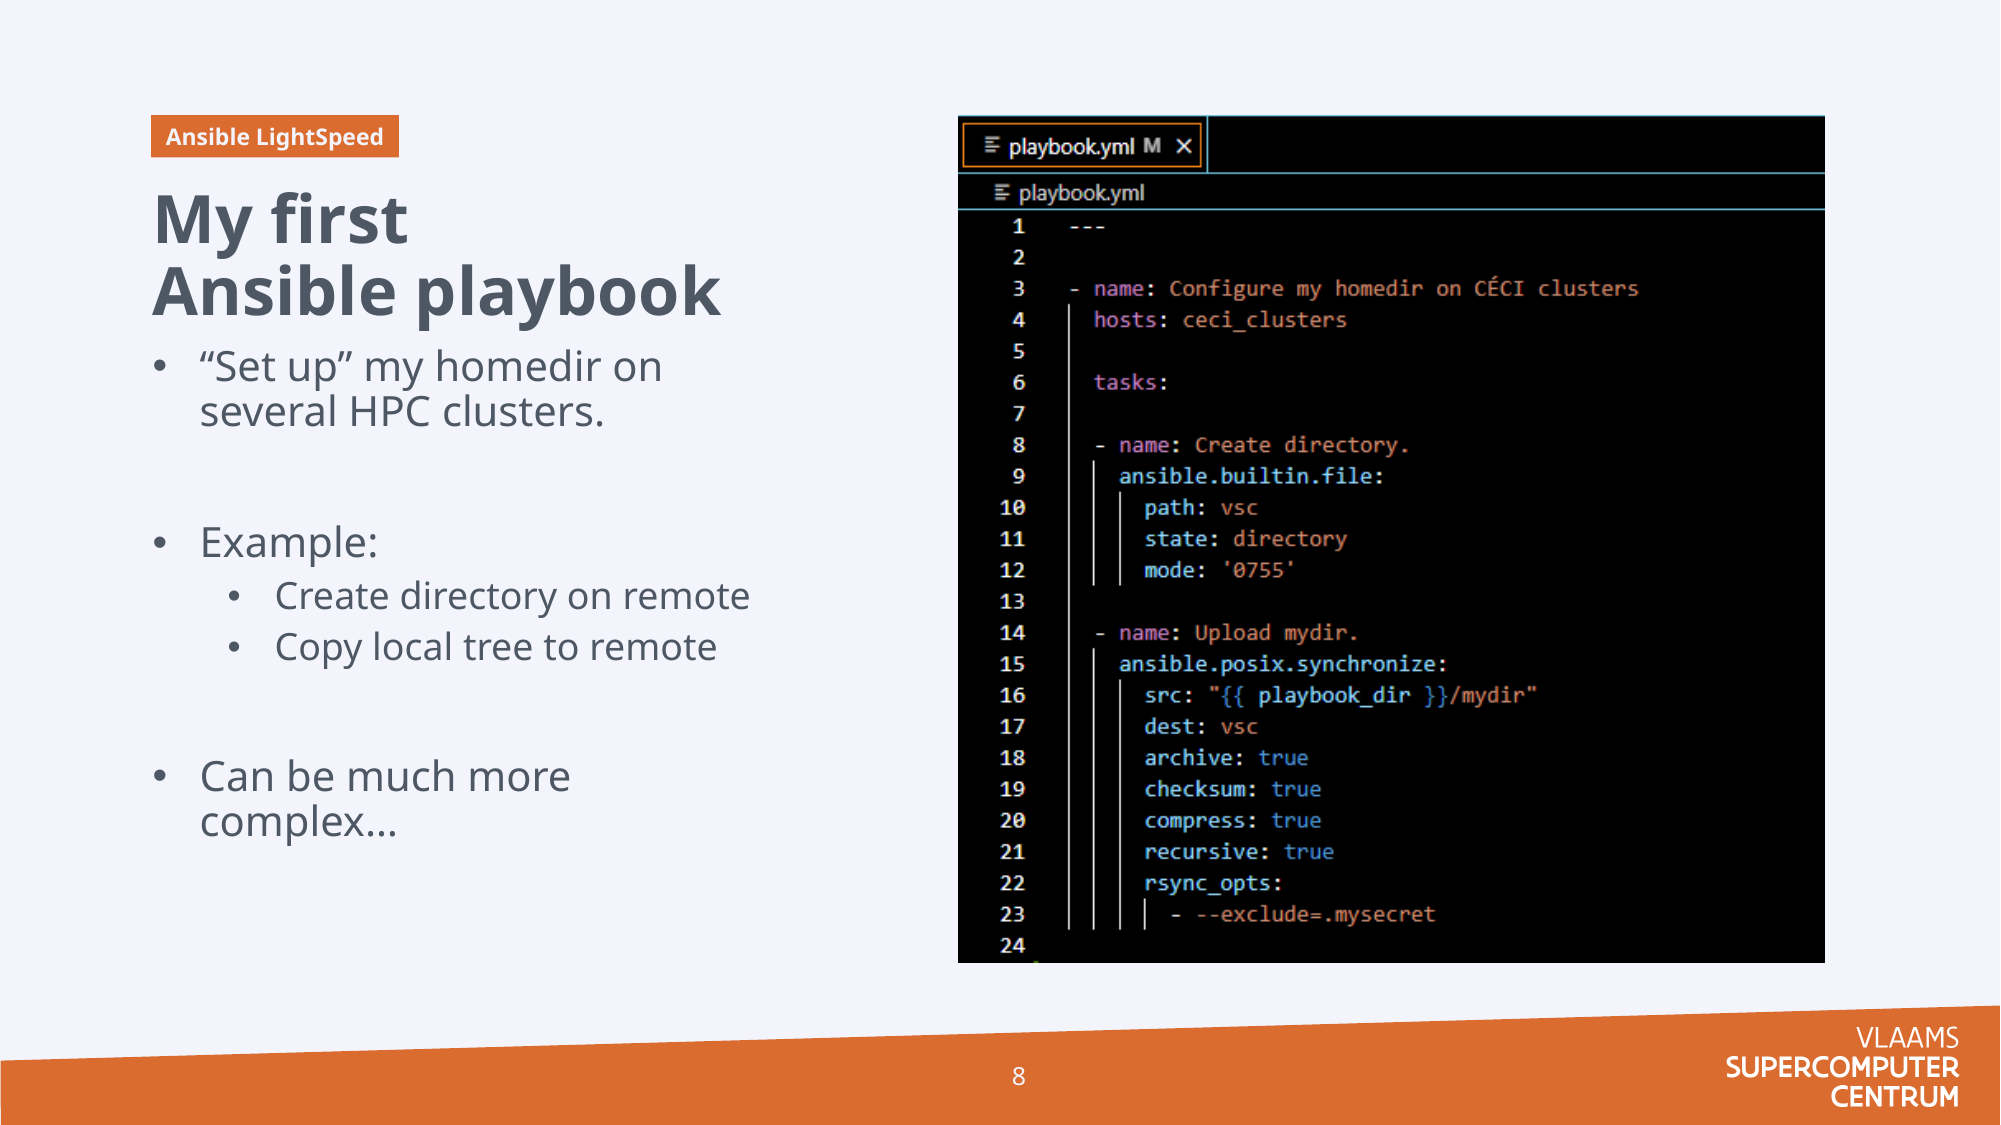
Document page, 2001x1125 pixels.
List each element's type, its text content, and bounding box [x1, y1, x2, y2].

picture [1725, 1021, 1960, 1117]
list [958, 115, 1825, 963]
list “Set up” my homedir on several HPC clusters. Example: Create directory on remote Copy local tree to remote Can be much more complex… [137, 337, 783, 963]
text_box Ansible LightSpeed [151, 115, 399, 158]
title My first Ansible playbook [137, 75, 783, 337]
slide_number 8 [958, 1047, 1042, 1108]
